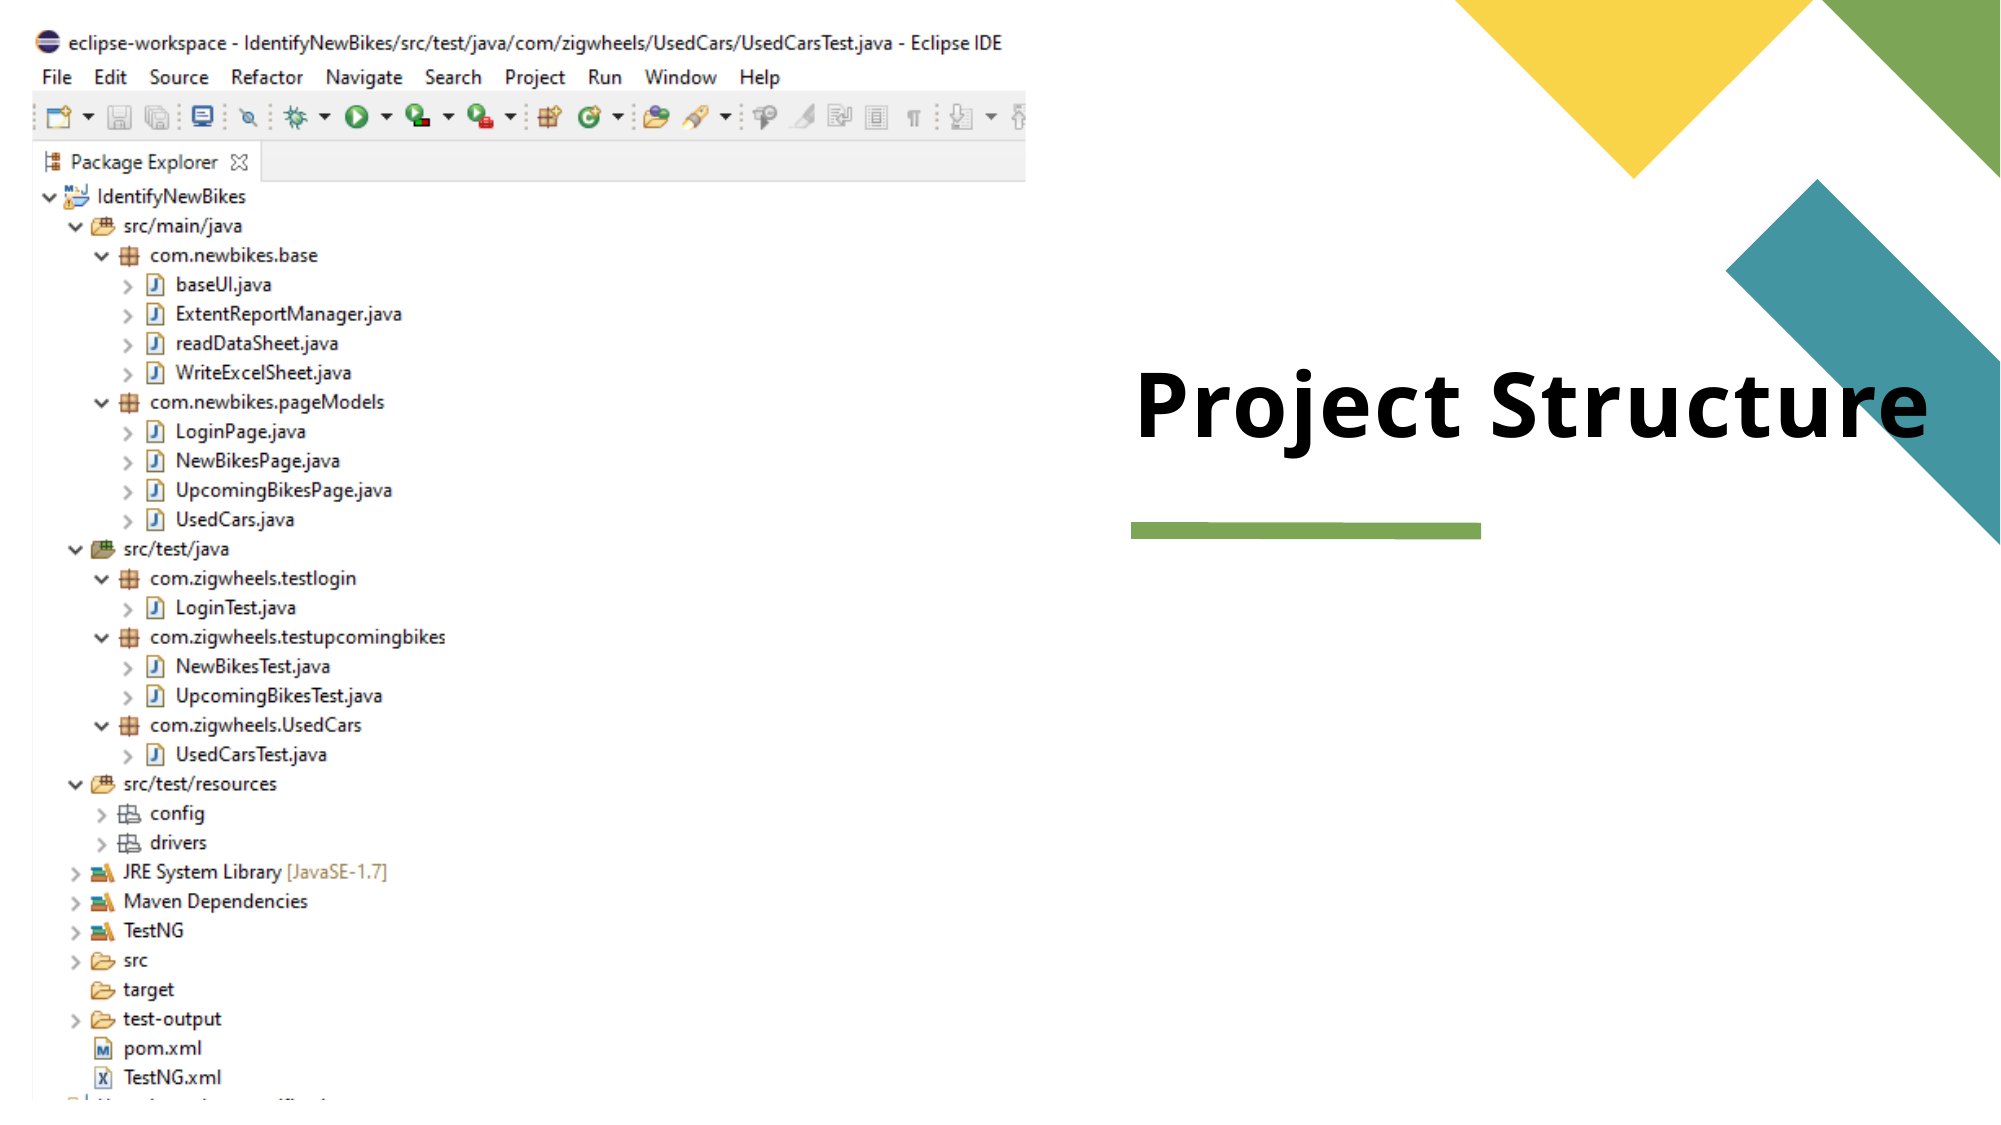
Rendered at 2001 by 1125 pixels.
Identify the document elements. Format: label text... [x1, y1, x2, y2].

picture [32, 25, 1026, 1100]
title Project Structure [1133, 356, 1938, 457]
